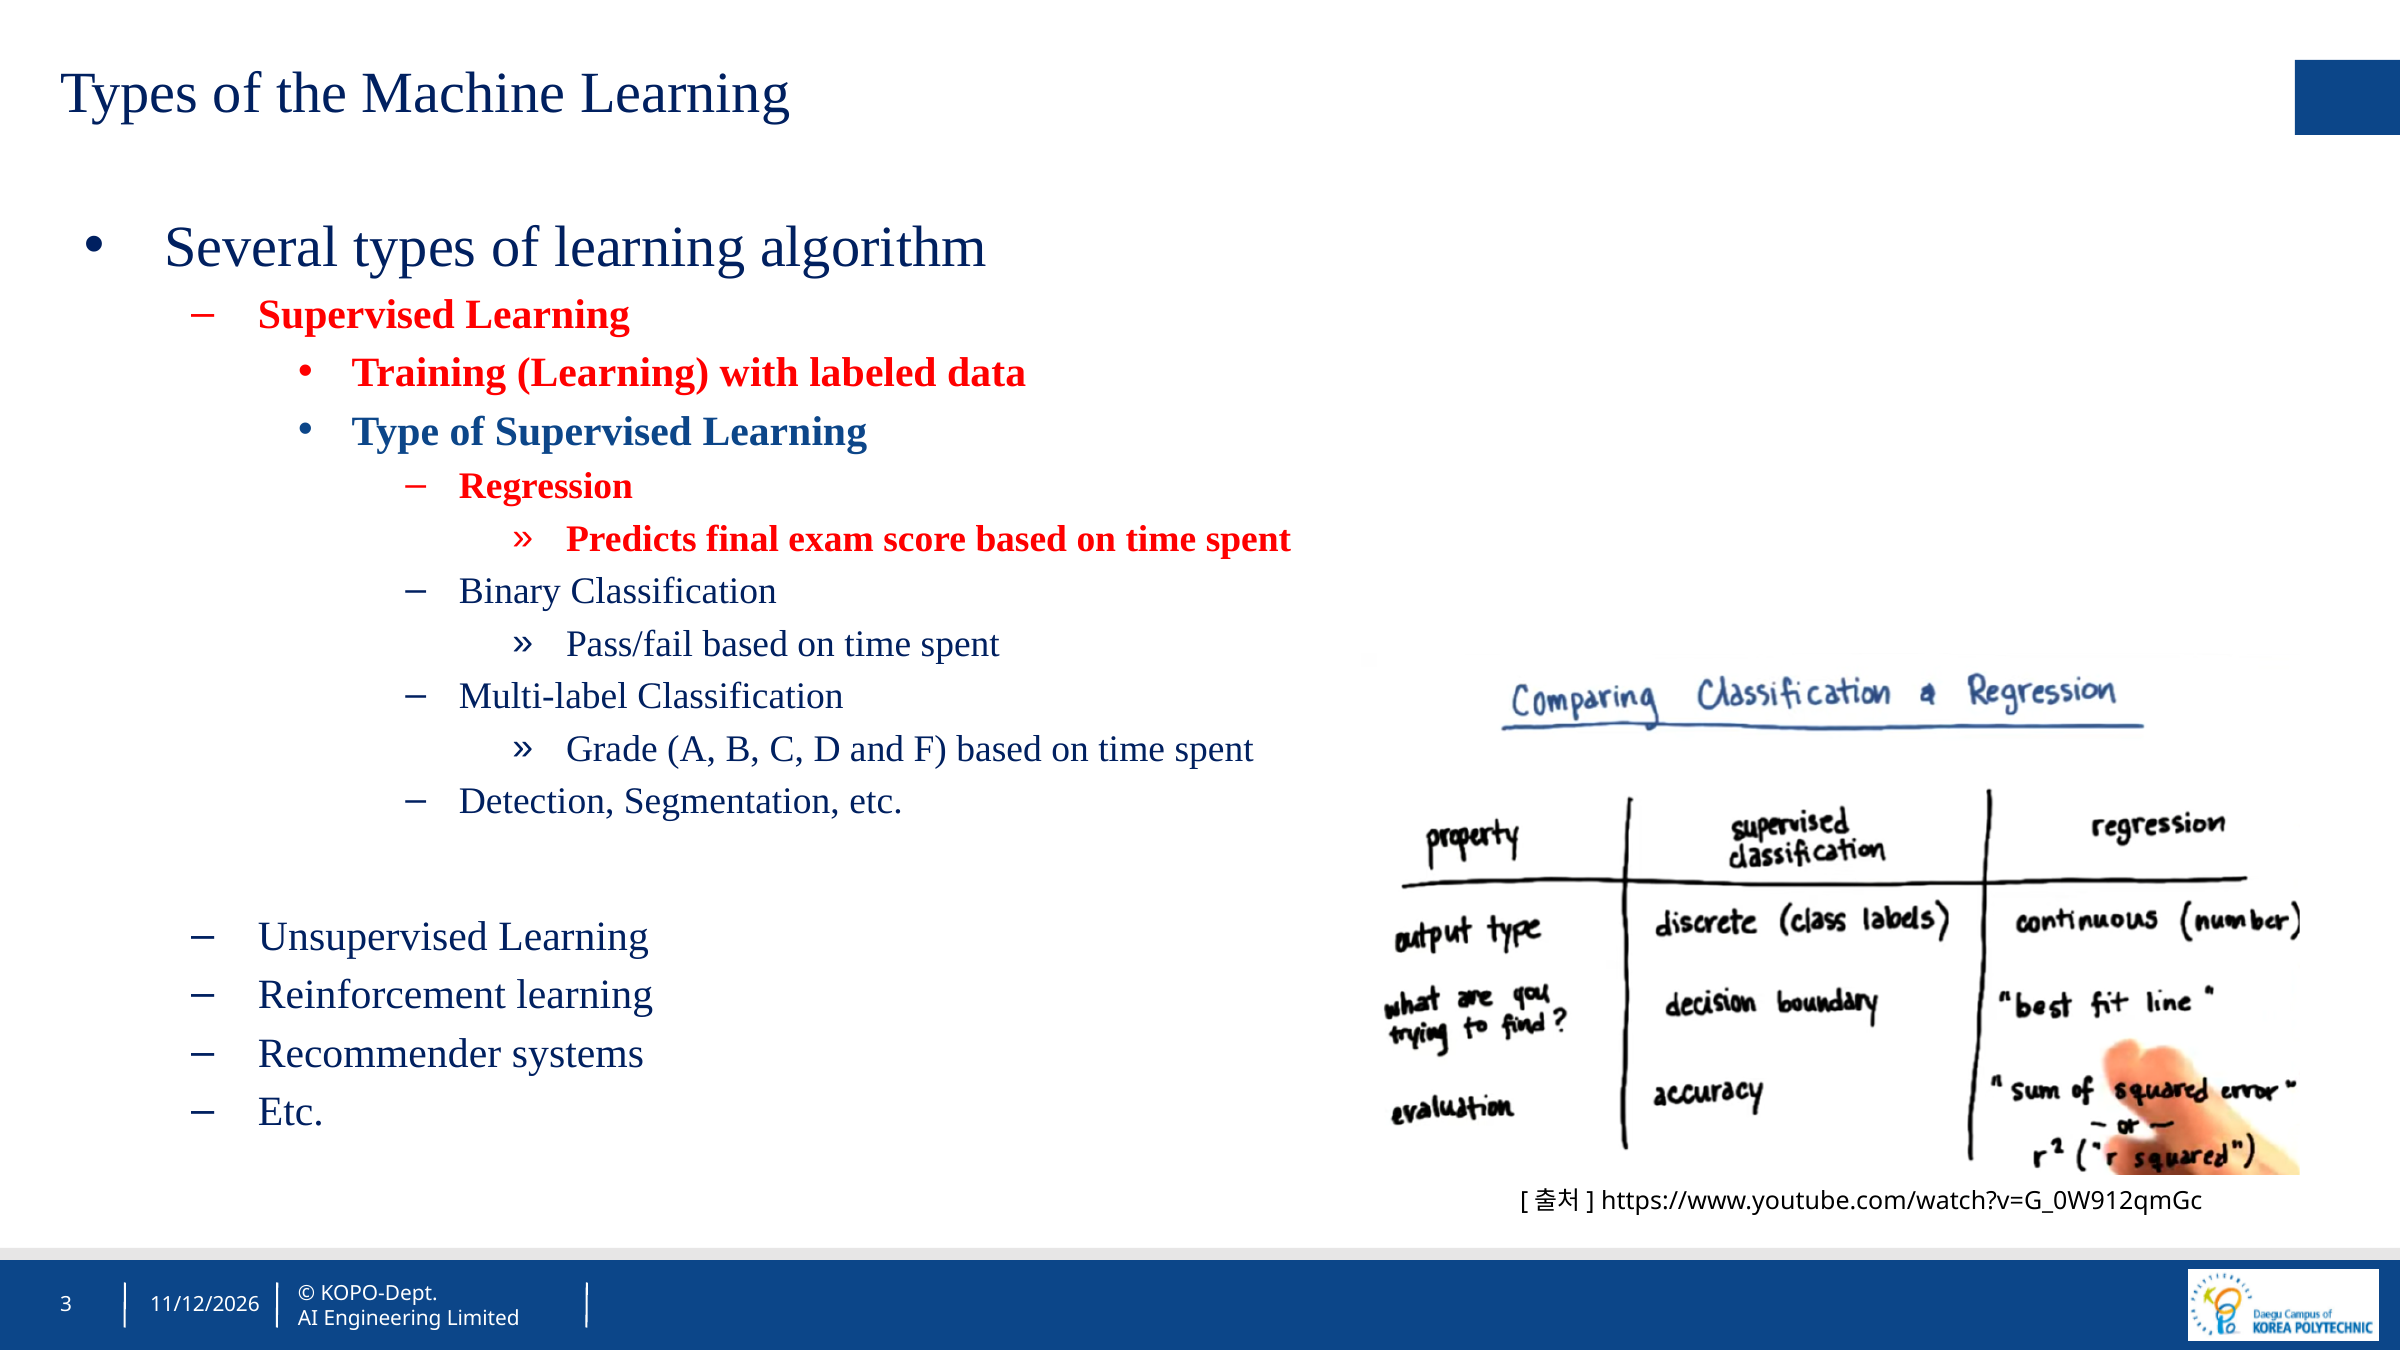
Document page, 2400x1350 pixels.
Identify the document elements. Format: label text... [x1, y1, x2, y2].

list Several types of learning algorithm Supervised Learning Training (Learning) with labeled data Type of Supervised Learning Regression Predicts final exam score based on time spent Binary Classification Pass/fail based on time spent Multi-label Classification Grade (A, B, C, D and F) based on time spent Detection, Segmentation, etc. Unsupervised Learning Reinforcement learning Recommender systems Etc. [62, 197, 1888, 1152]
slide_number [150, 1282, 270, 1328]
text_box [출처] https://www.youtube.com/watch?v=G_0W912qmGc [1505, 1183, 2219, 1223]
picture [2188, 1269, 2379, 1341]
slide_number 3 [60, 1282, 120, 1328]
list Types of the Machine Learning [60, 54, 2235, 175]
picture [1361, 653, 2300, 1175]
